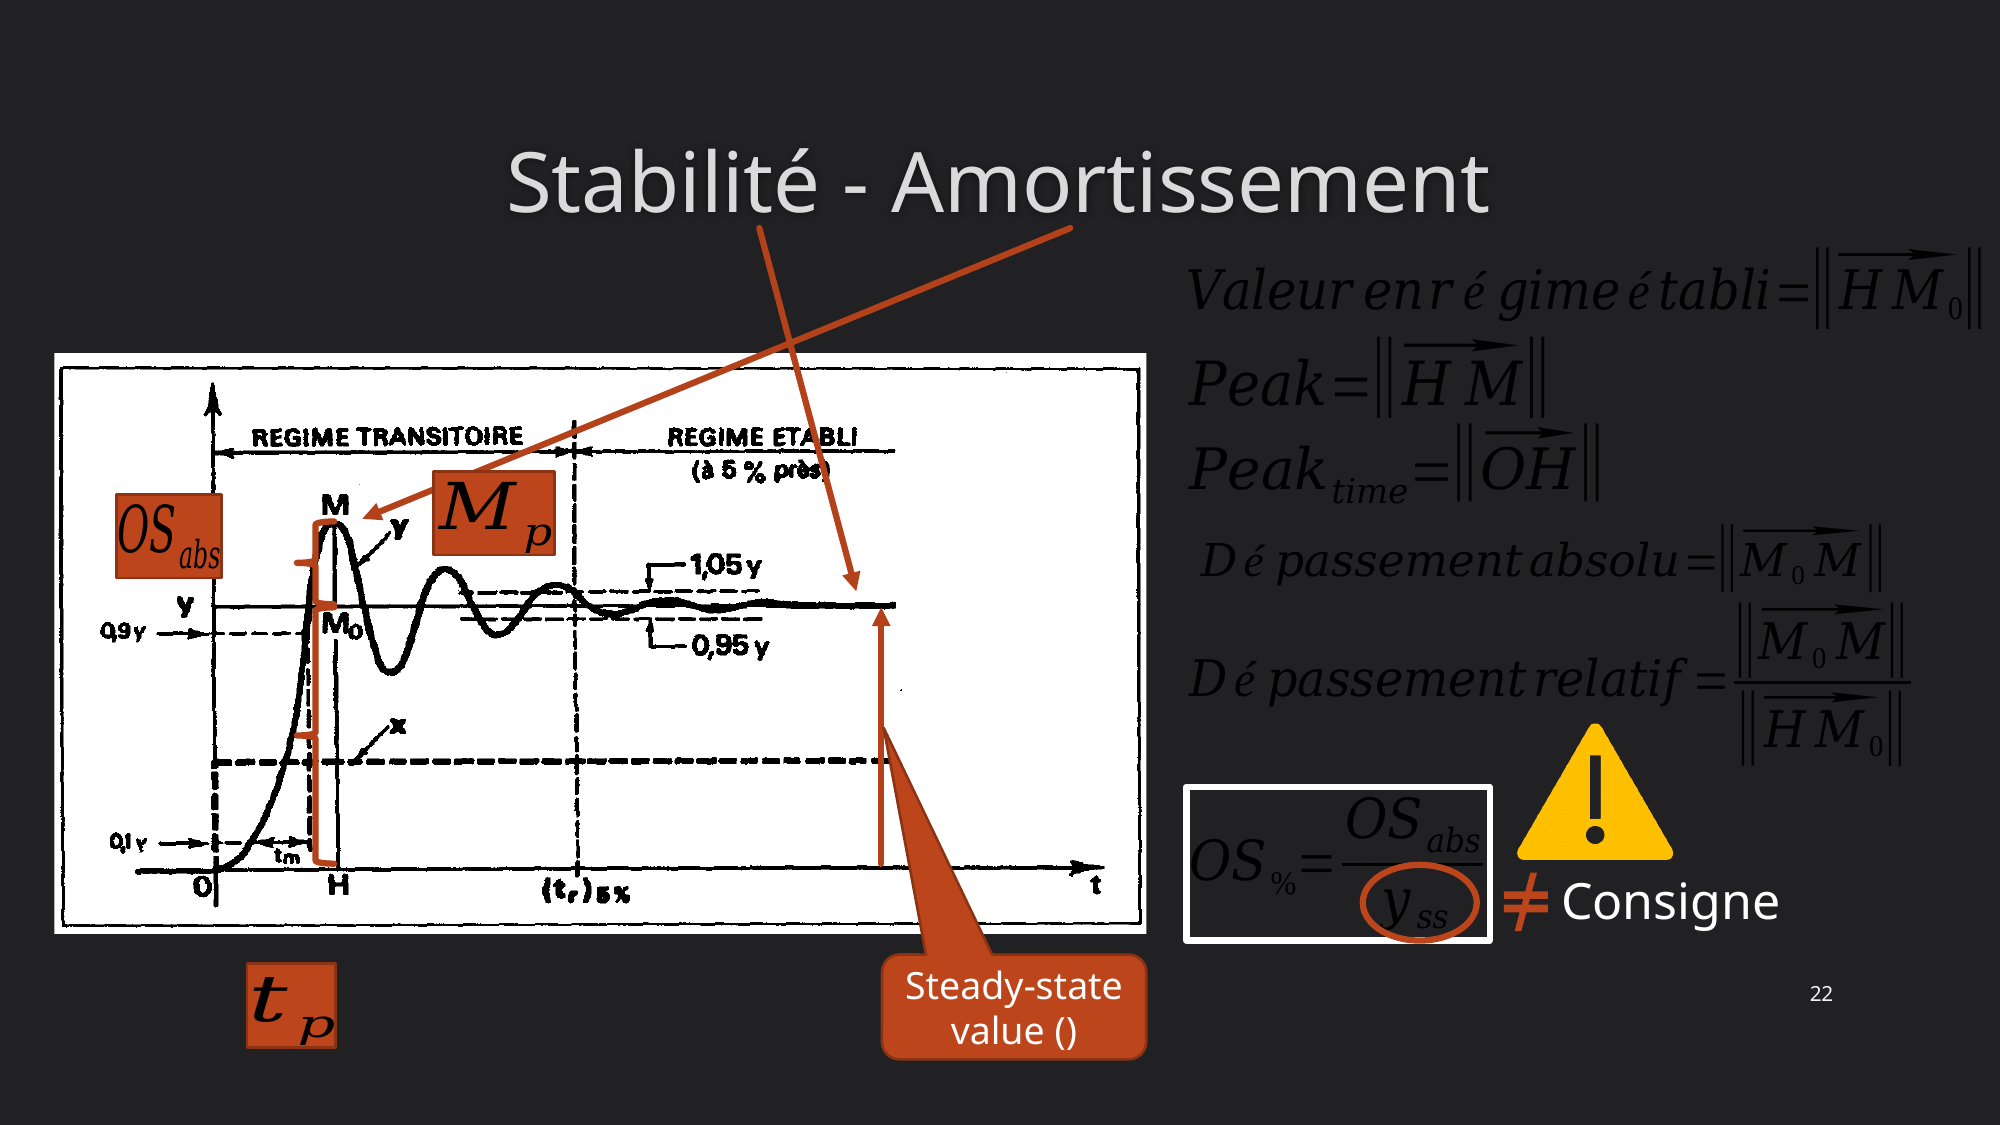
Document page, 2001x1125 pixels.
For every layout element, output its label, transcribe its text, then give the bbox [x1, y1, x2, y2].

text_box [362, 227, 1071, 519]
text_box Consigne [1567, 861, 1796, 937]
slide_number 22 [1724, 965, 1849, 1025]
picture [1508, 704, 1682, 879]
title Stabilité - Amortissement [149, 99, 1849, 260]
text_box ≠ [1490, 862, 1567, 958]
picture [54, 353, 1147, 934]
text_box [1361, 863, 1479, 942]
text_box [759, 531, 857, 592]
